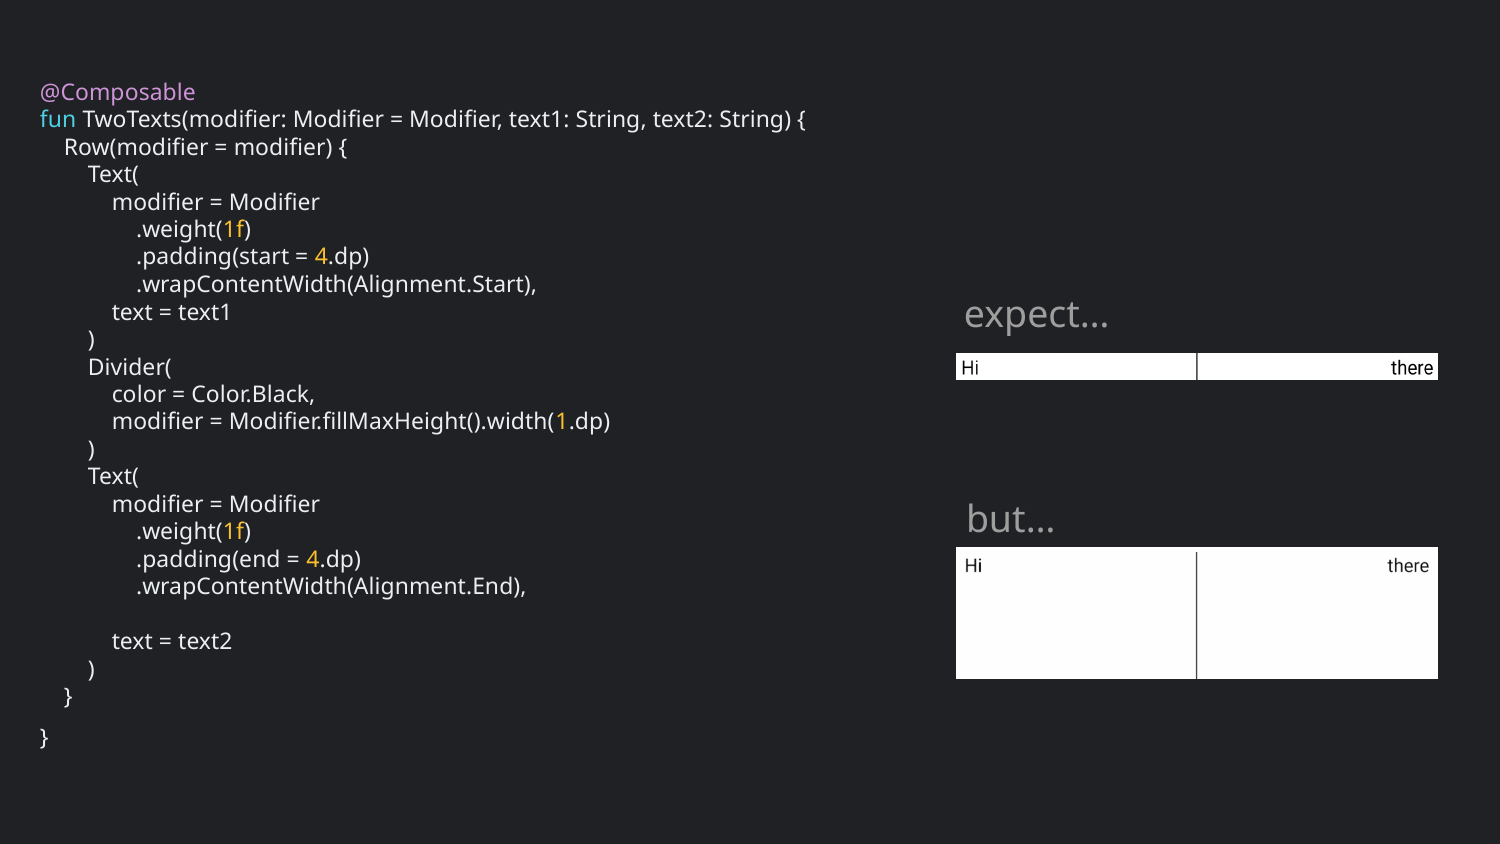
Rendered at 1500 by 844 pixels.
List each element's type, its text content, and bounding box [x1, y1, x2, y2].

picture [956, 353, 1438, 380]
text_box expect… [948, 275, 1293, 337]
text_box @Composable fun TwoTexts(modifier: Modifier = Modifier, text1: String, text2: String) { Row(modifier = modifier) { Text( modifier = Modifier .weight(1f) .padding(start = 4.dp) .wrapContentWidth(Alignment.Start), text = text1 ) Divider( color = Color.Black, modifier = Modifier.fillMaxHeight().width(1.dp) ) Text( modifier = Modifier .weight(1f) .padding(end = 4.dp) .wrapContentWidth(Alignment.End), text = text2 ) } } [24, 62, 1060, 766]
text_box but… [951, 480, 1295, 542]
picture [956, 547, 1438, 679]
